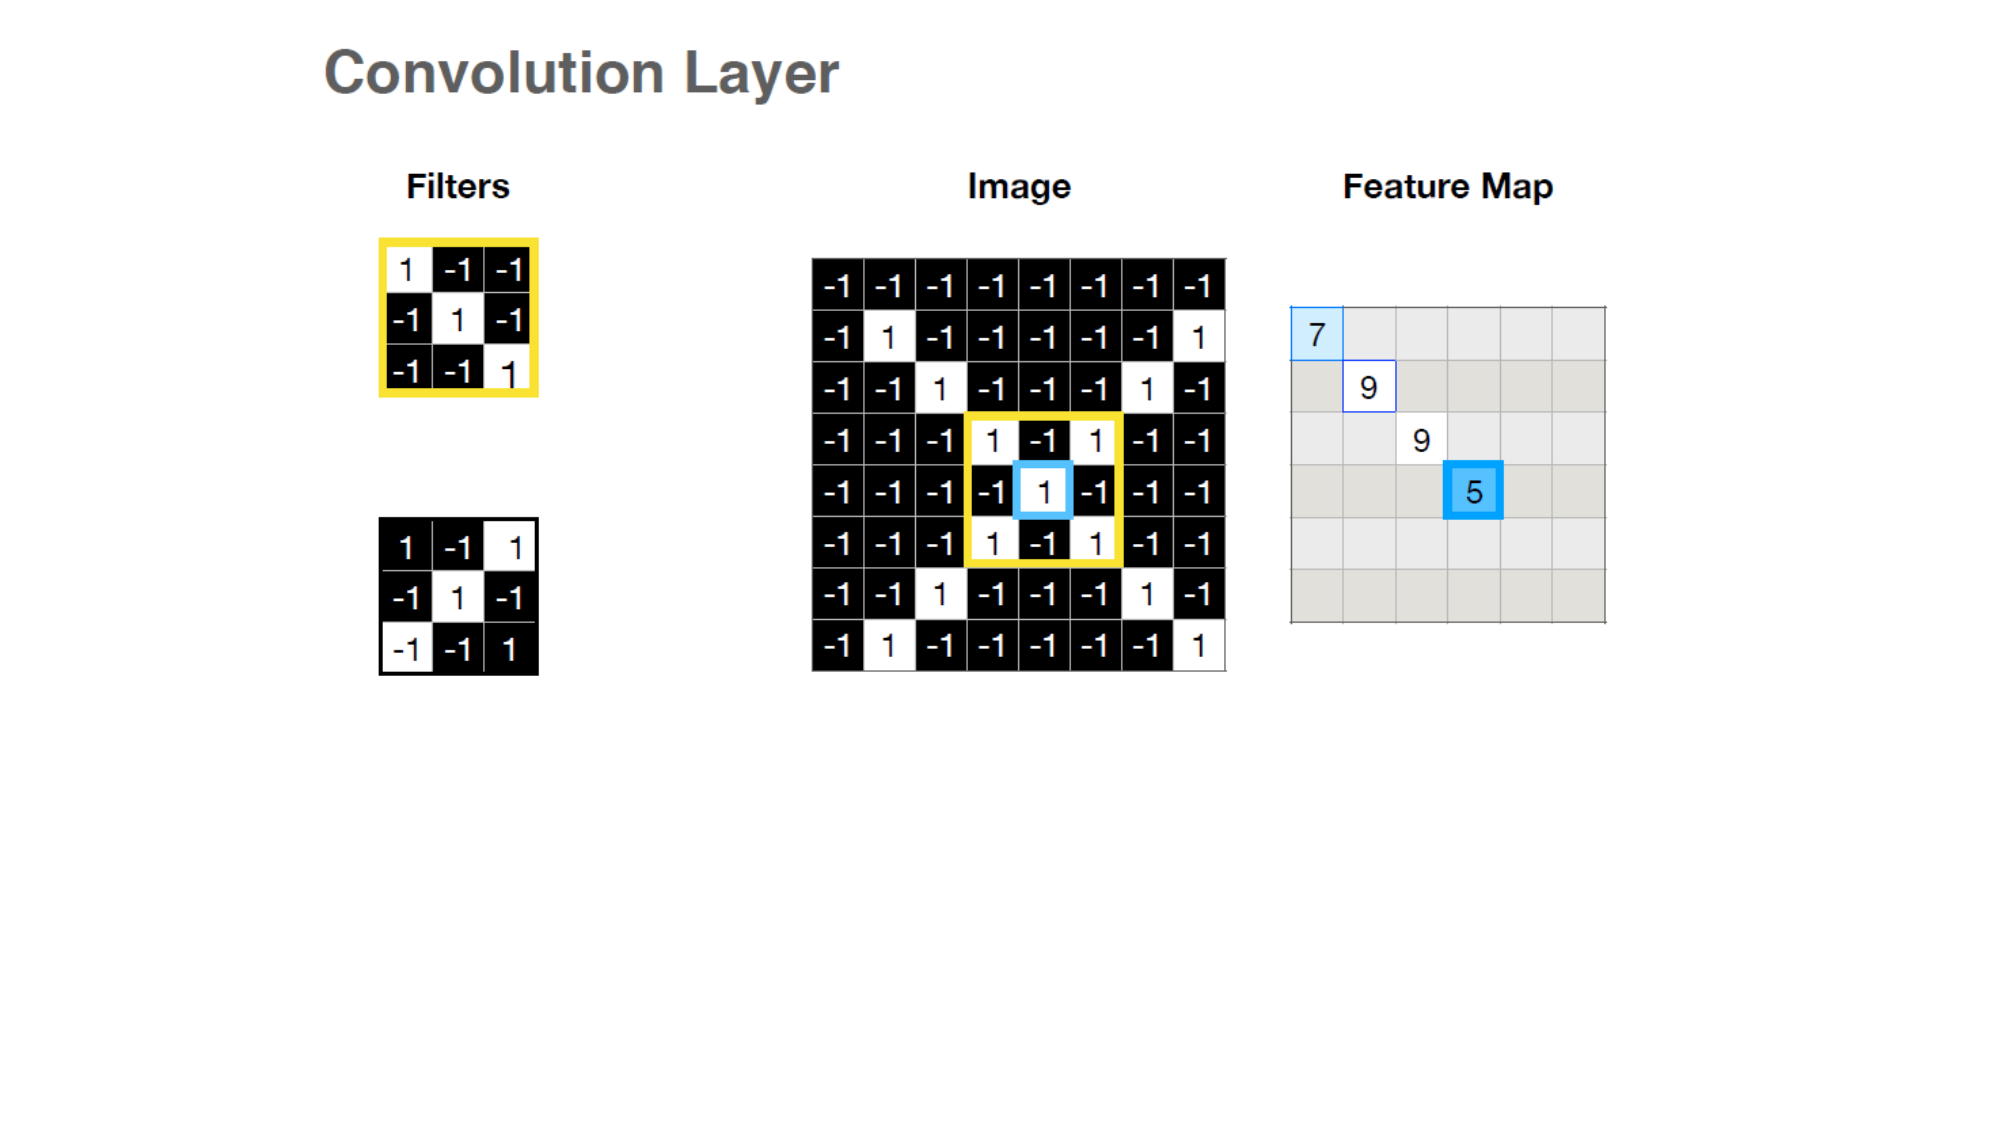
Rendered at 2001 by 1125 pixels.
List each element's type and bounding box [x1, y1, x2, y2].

picture [254, 3, 1747, 1122]
